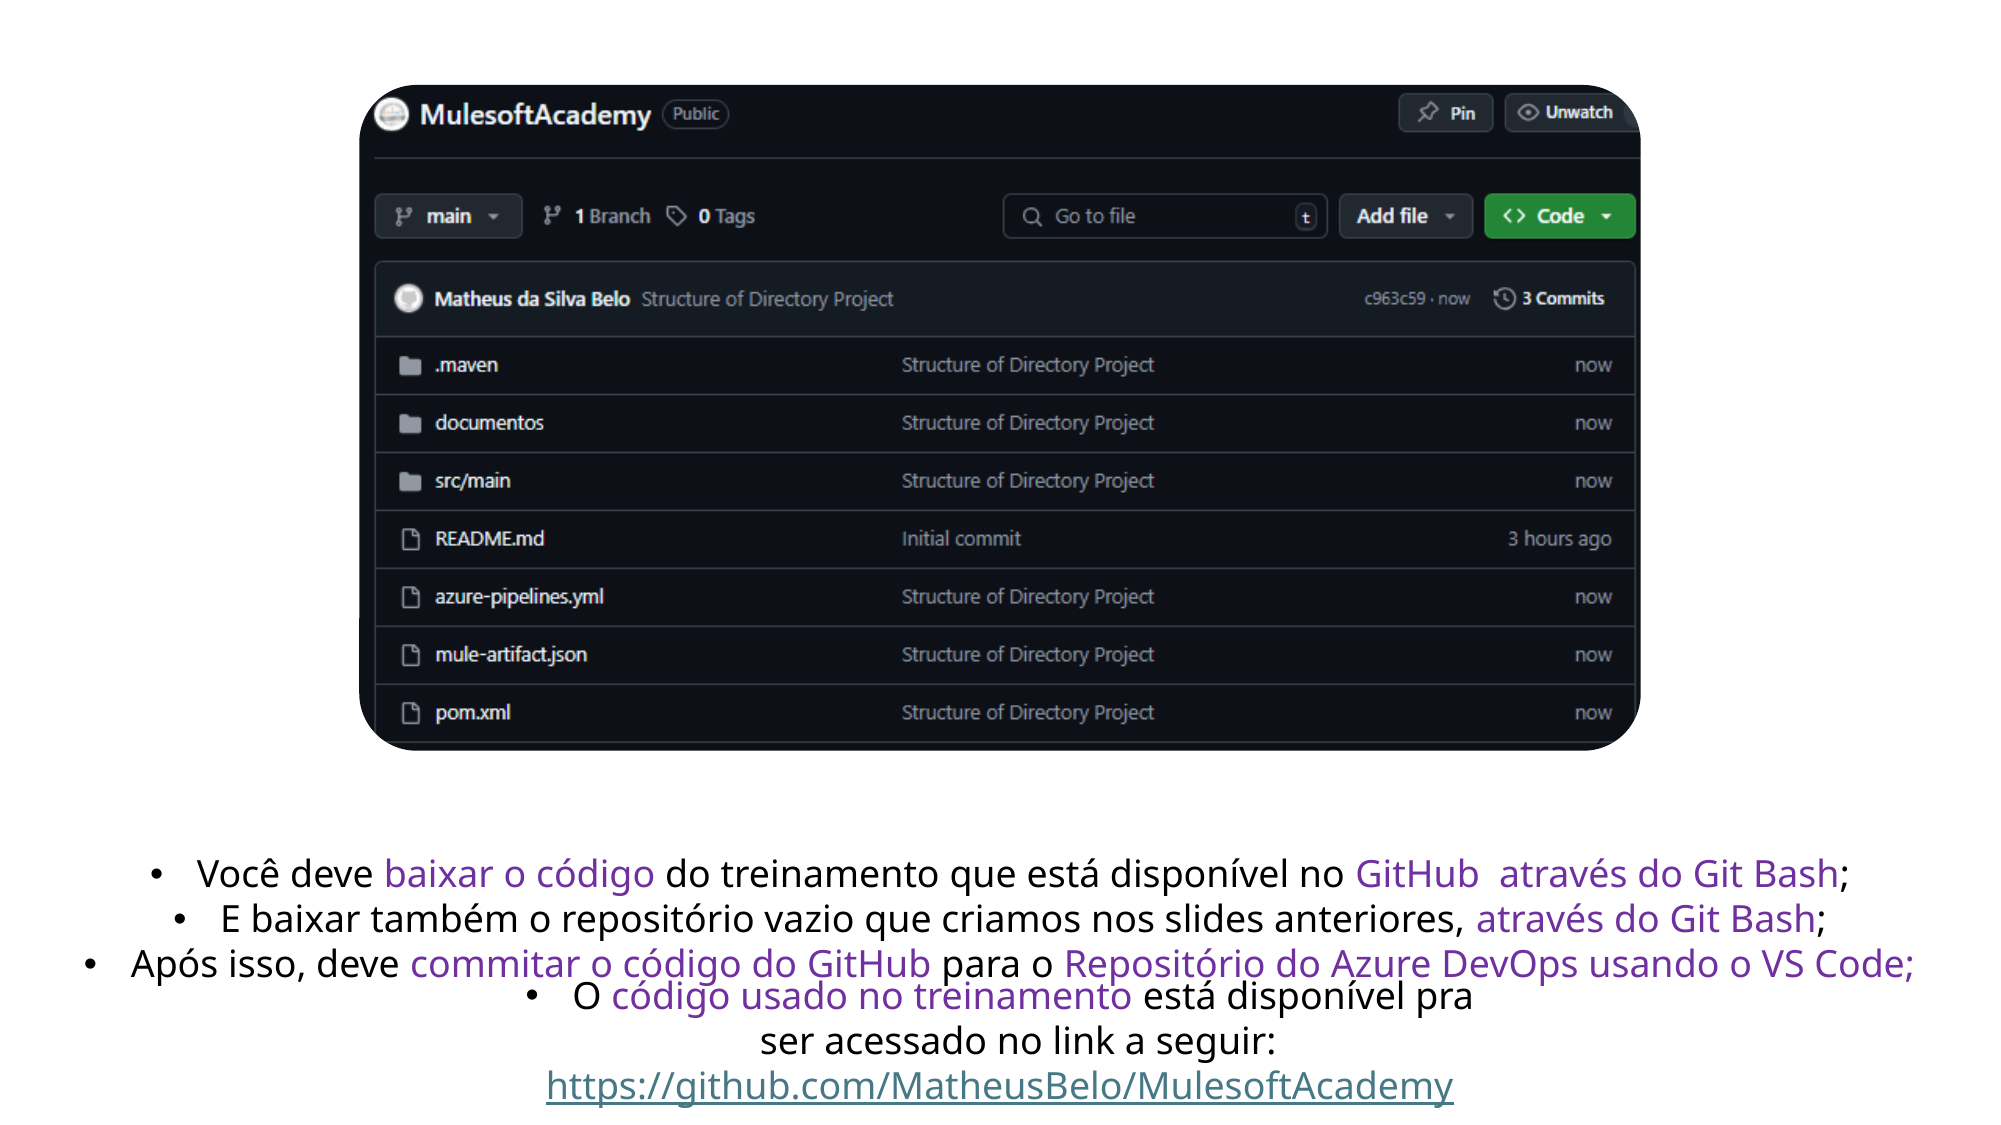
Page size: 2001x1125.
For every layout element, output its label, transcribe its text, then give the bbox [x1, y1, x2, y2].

text_box O código usado no treinamento está disponível pra ser acessado no link a seguir: https://github.com/MatheusBelo/MulesoftAcademy [500, 964, 1500, 1120]
text_box Você deve baixar o código do treinamento que está disponível no GitHub através do Git Bash; E baixar também o repositório vazio que criamos nos slides anteriores, através do Git Bash; Após isso, deve commitar o código do GitHub para o Repositório do Azure DevOps usando o VS Code; [69, 843, 1931, 1083]
picture [358, 84, 1642, 752]
